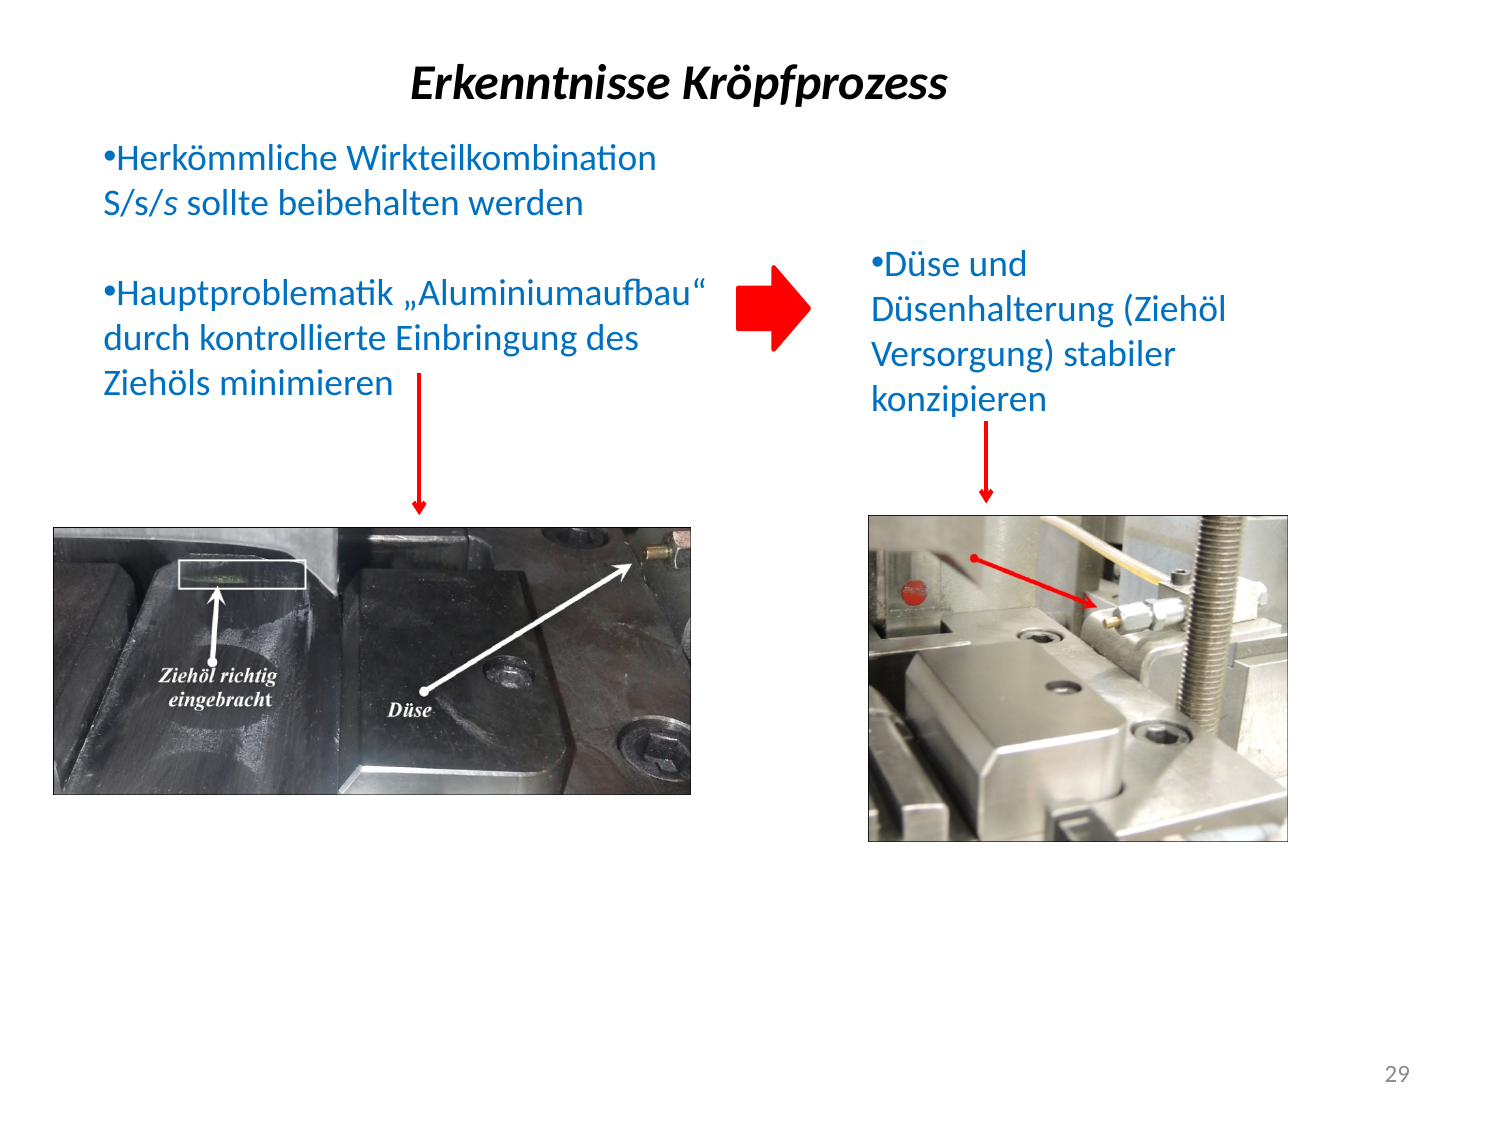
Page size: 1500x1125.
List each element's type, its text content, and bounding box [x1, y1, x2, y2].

text_box Herkömmliche Wirkteilkombination S/s/s sollte beibehalten werden Hauptproblematik „Aluminiumaufbau“ durch kontrollierte Einbringung des Ziehöls minimieren [88, 125, 727, 456]
picture [52, 526, 691, 795]
text_box [736, 265, 811, 352]
slide_number 29 [1074, 1042, 1425, 1103]
text_box Erkenntnisse Kröpfprozess [395, 42, 1140, 118]
picture [867, 514, 1289, 842]
text_box Düse und Düsenhalterung (Ziehöl Versorgung) stabiler konzipieren [856, 231, 1247, 427]
